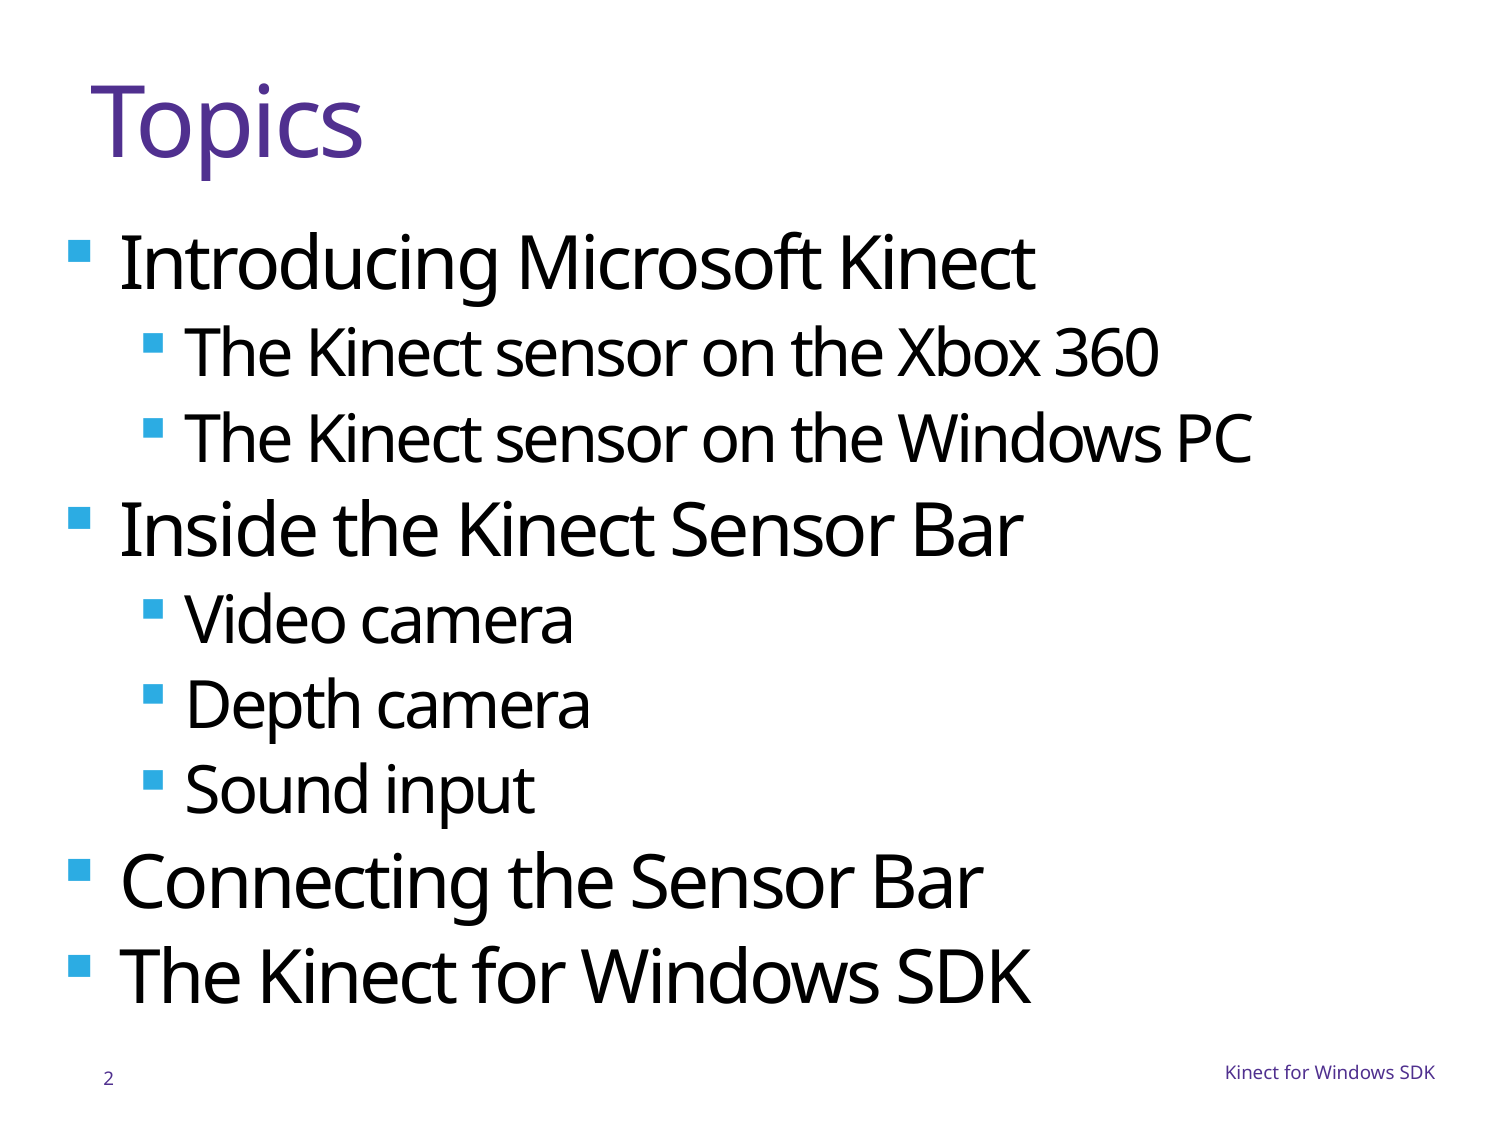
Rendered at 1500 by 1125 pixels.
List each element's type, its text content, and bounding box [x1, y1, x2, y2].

list Introducing Microsoft Kinect The Kinect sensor on the Xbox 360 The Kinect sensor on the Windows PC Inside the Kinect Sensor Bar Video camera Depth camera Sound input Connecting the Sensor Bar The Kinect for Windows SDK [62, 224, 1435, 1021]
slide_number 2 [0, 1053, 114, 1107]
title Topics [90, 70, 1463, 180]
